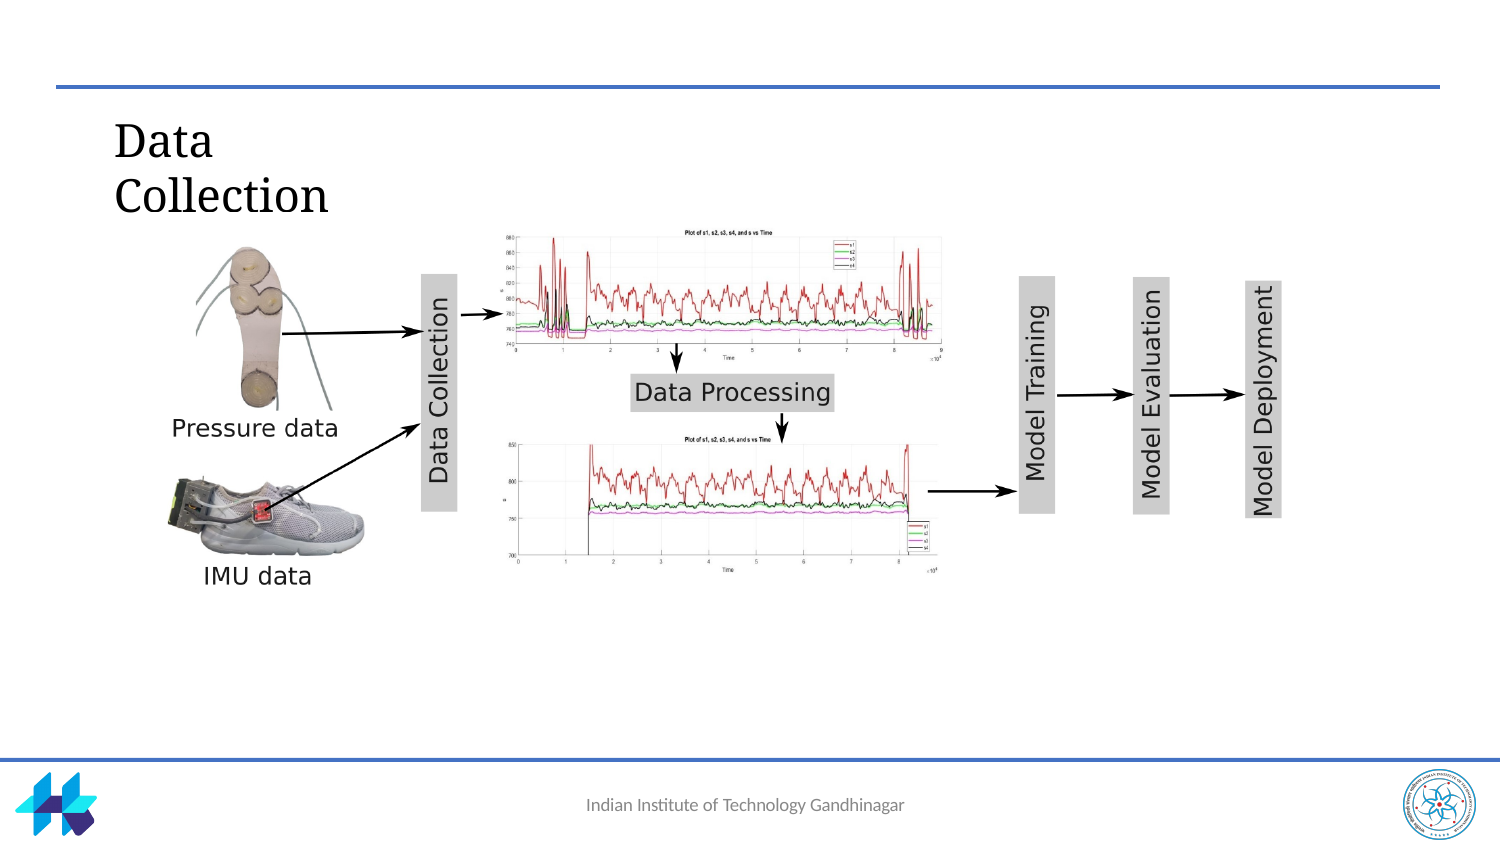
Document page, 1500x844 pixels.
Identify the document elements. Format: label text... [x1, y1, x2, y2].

picture [36, 772, 97, 836]
picture [1403, 769, 1476, 840]
picture [15, 772, 47, 836]
text_box Indian Institute of Technology Gandhinagar [584, 795, 915, 816]
picture [149, 211, 1385, 734]
title Data Collection [111, 110, 428, 253]
picture [1403, 769, 1430, 795]
picture [1449, 769, 1476, 795]
picture [1449, 814, 1476, 840]
